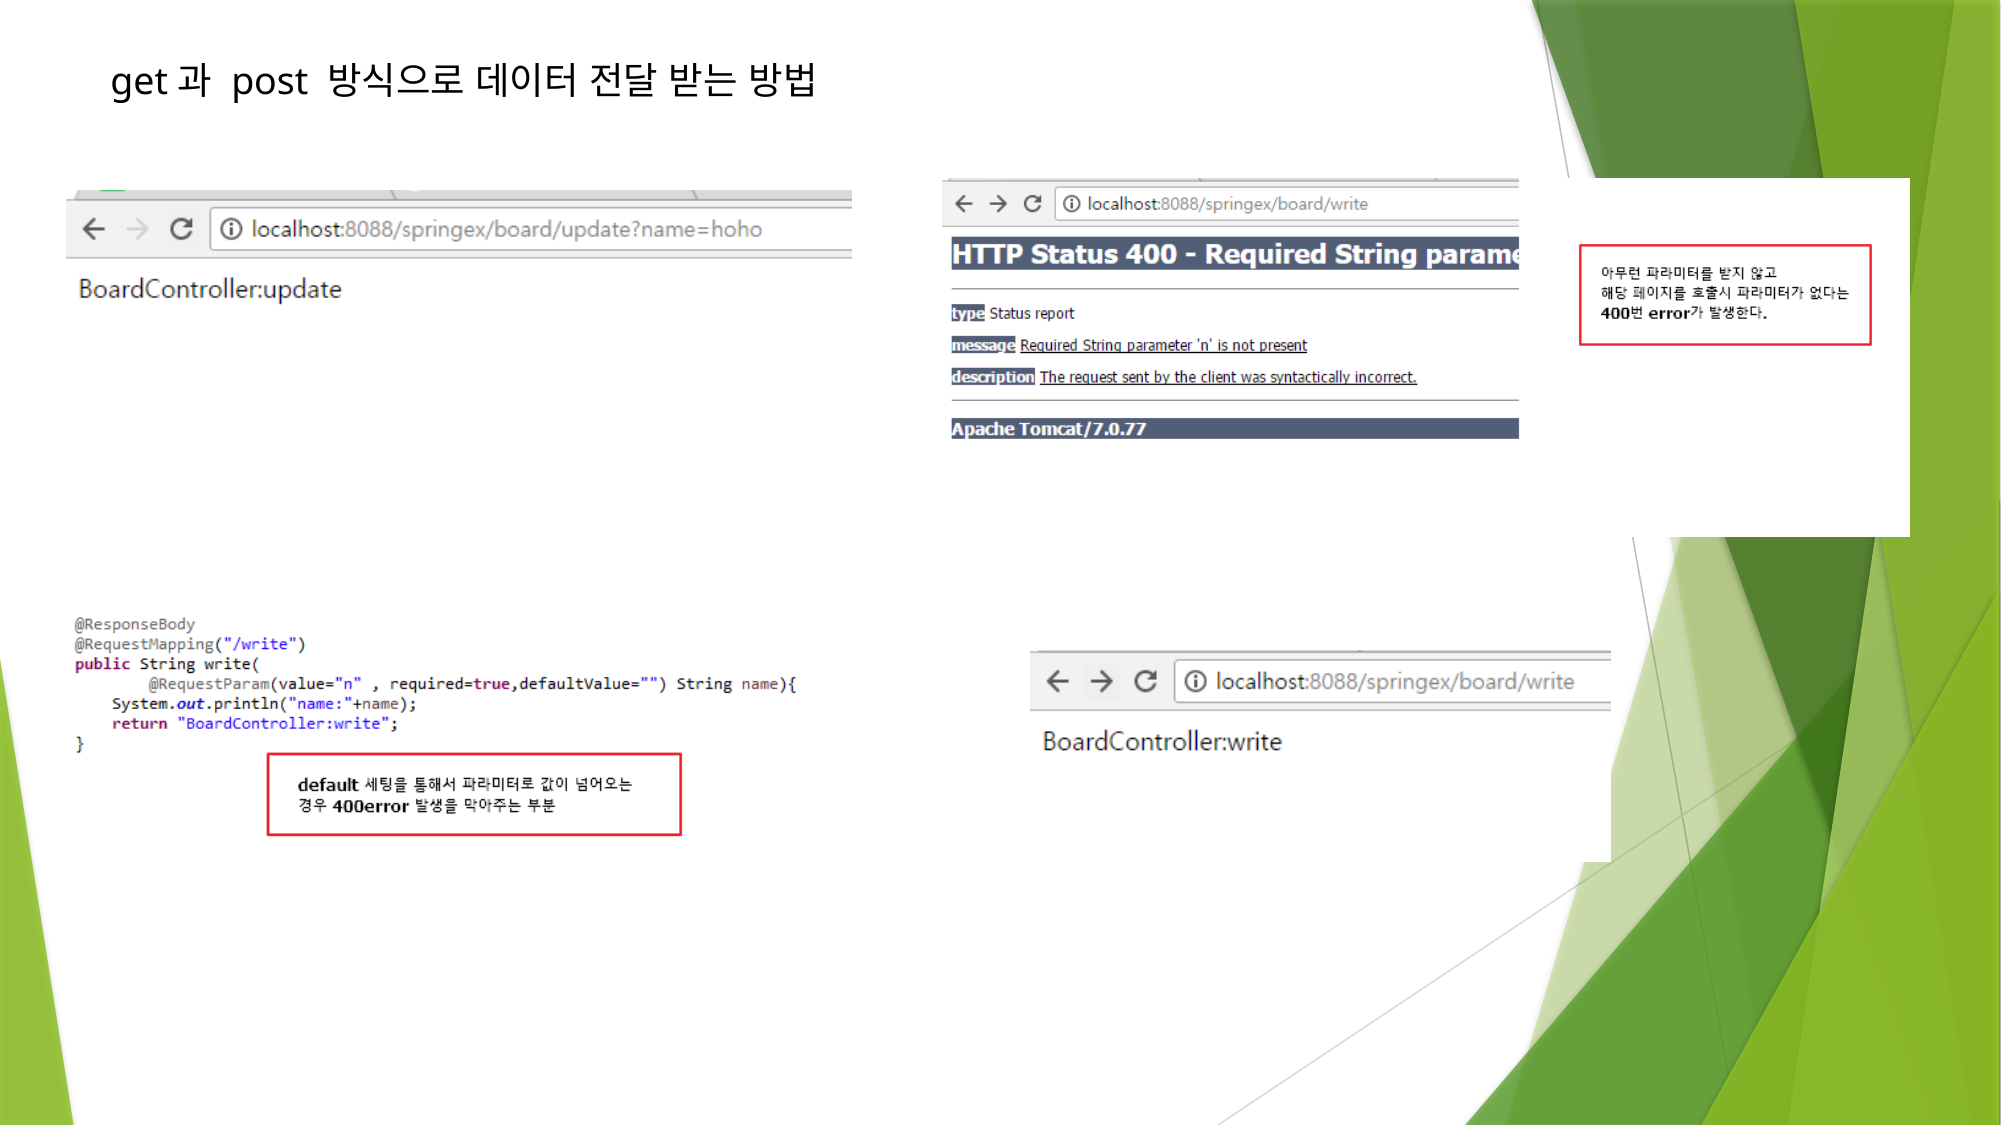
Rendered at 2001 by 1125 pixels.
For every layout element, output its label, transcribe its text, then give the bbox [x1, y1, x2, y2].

picture [65, 190, 853, 451]
text_box get과 post 방식으로 데이터 전달 받는 방법 [95, 49, 946, 110]
picture [1029, 649, 1611, 862]
picture [54, 607, 940, 933]
picture [941, 177, 1910, 538]
